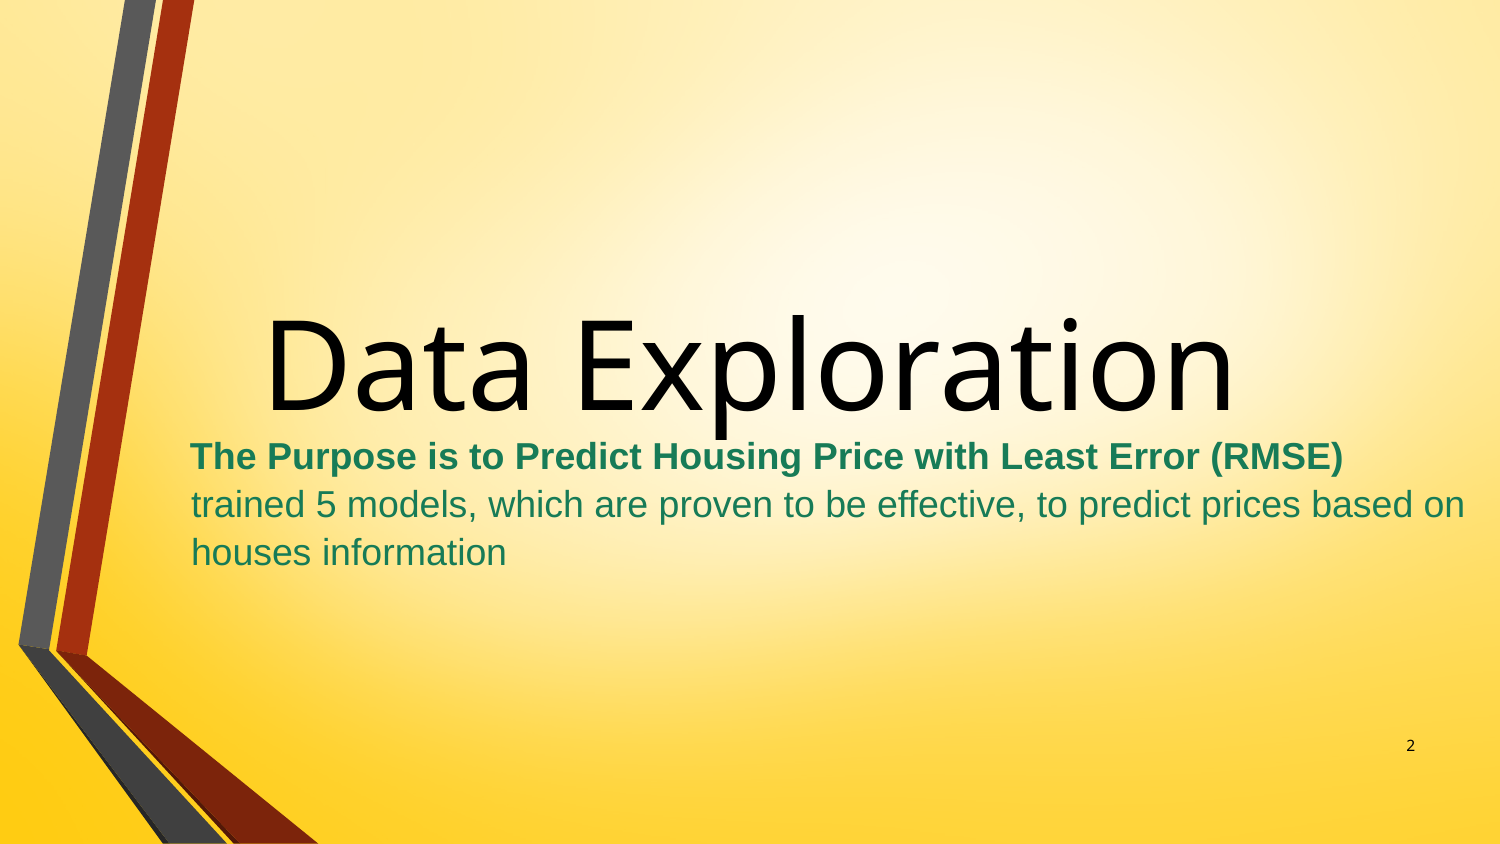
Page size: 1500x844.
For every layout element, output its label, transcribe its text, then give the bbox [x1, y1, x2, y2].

text_box The Purpose is to Predict Housing Price with Least Error (RMSE) trained 5 models, which are proven to be effective, to predict prices based on houses information [149, 221, 1500, 581]
slide_number 2 [1347, 581, 1416, 844]
